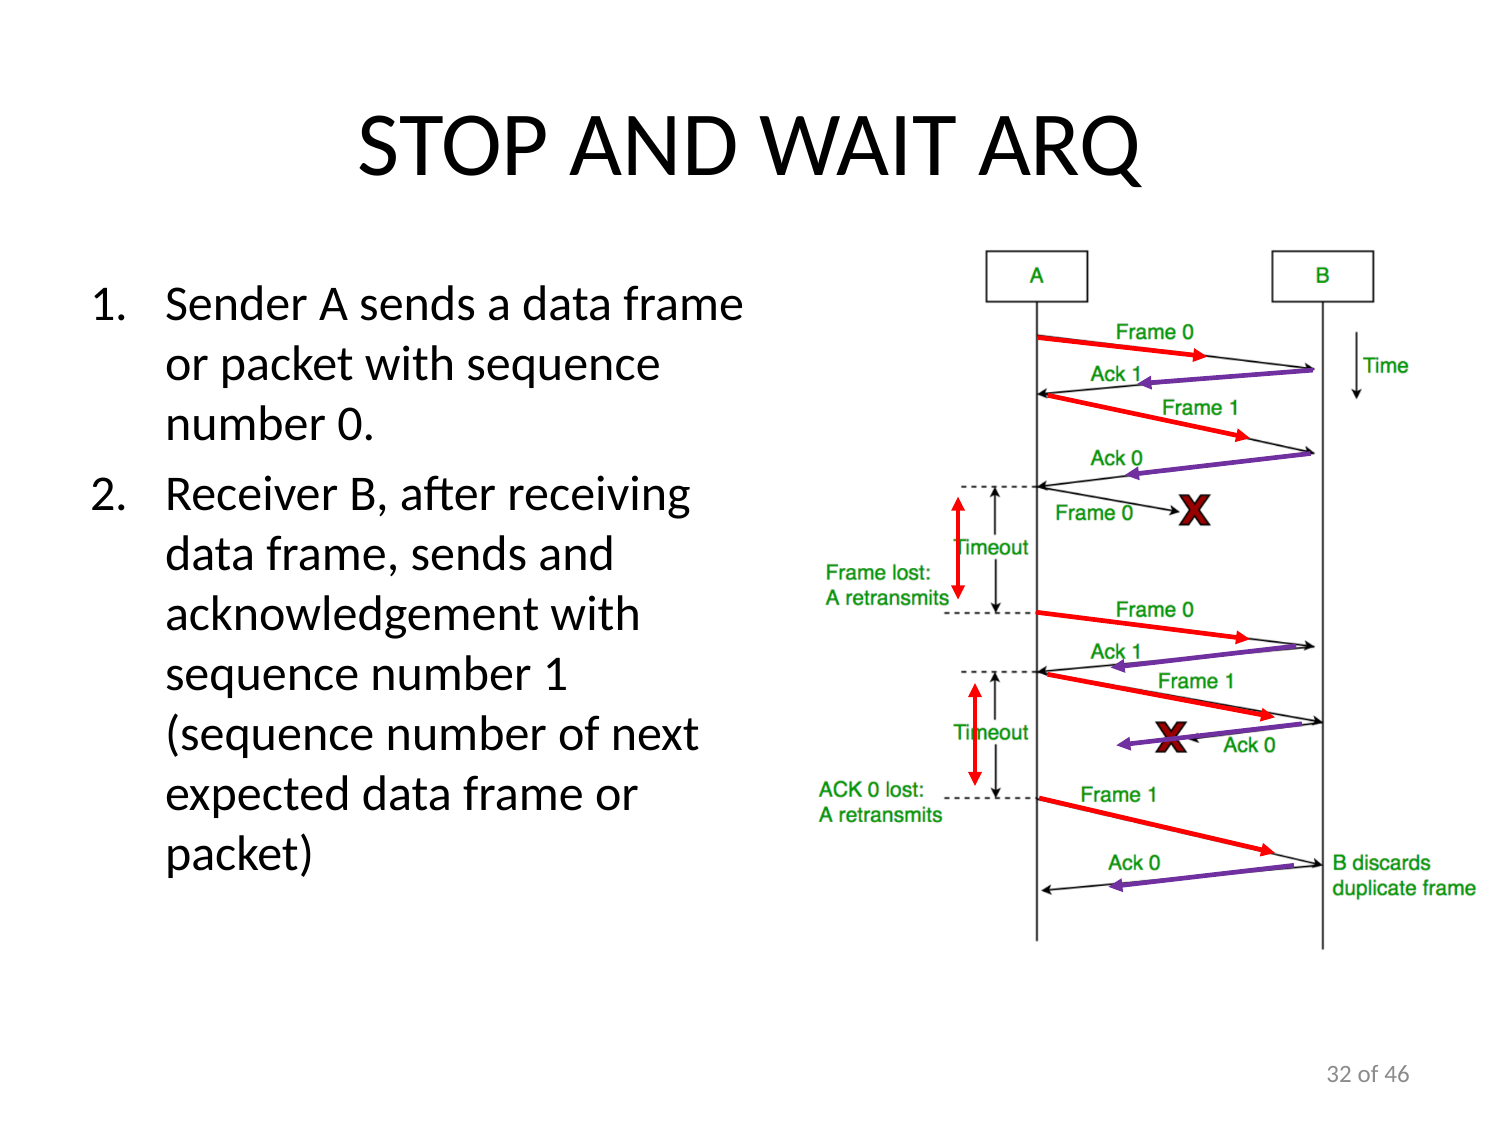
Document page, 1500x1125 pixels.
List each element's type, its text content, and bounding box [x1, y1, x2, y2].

slide_number 32 of 46 [1074, 1042, 1425, 1103]
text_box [1110, 645, 1297, 668]
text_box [1116, 723, 1303, 746]
picture [805, 234, 1500, 965]
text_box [1035, 611, 1251, 640]
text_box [1038, 797, 1276, 854]
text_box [1137, 369, 1314, 384]
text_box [1047, 394, 1251, 439]
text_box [1047, 674, 1276, 718]
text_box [1108, 865, 1295, 888]
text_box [1124, 453, 1311, 476]
title Stop and Wait ARQ [75, 45, 1425, 233]
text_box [1037, 337, 1208, 357]
list Sender A sends a data frame or packet with sequence number 0. Receiver B, after receiving data frame, sends and acknowledgement with sequence number 1 (sequence number of next expected data frame or packet) [75, 262, 788, 1005]
